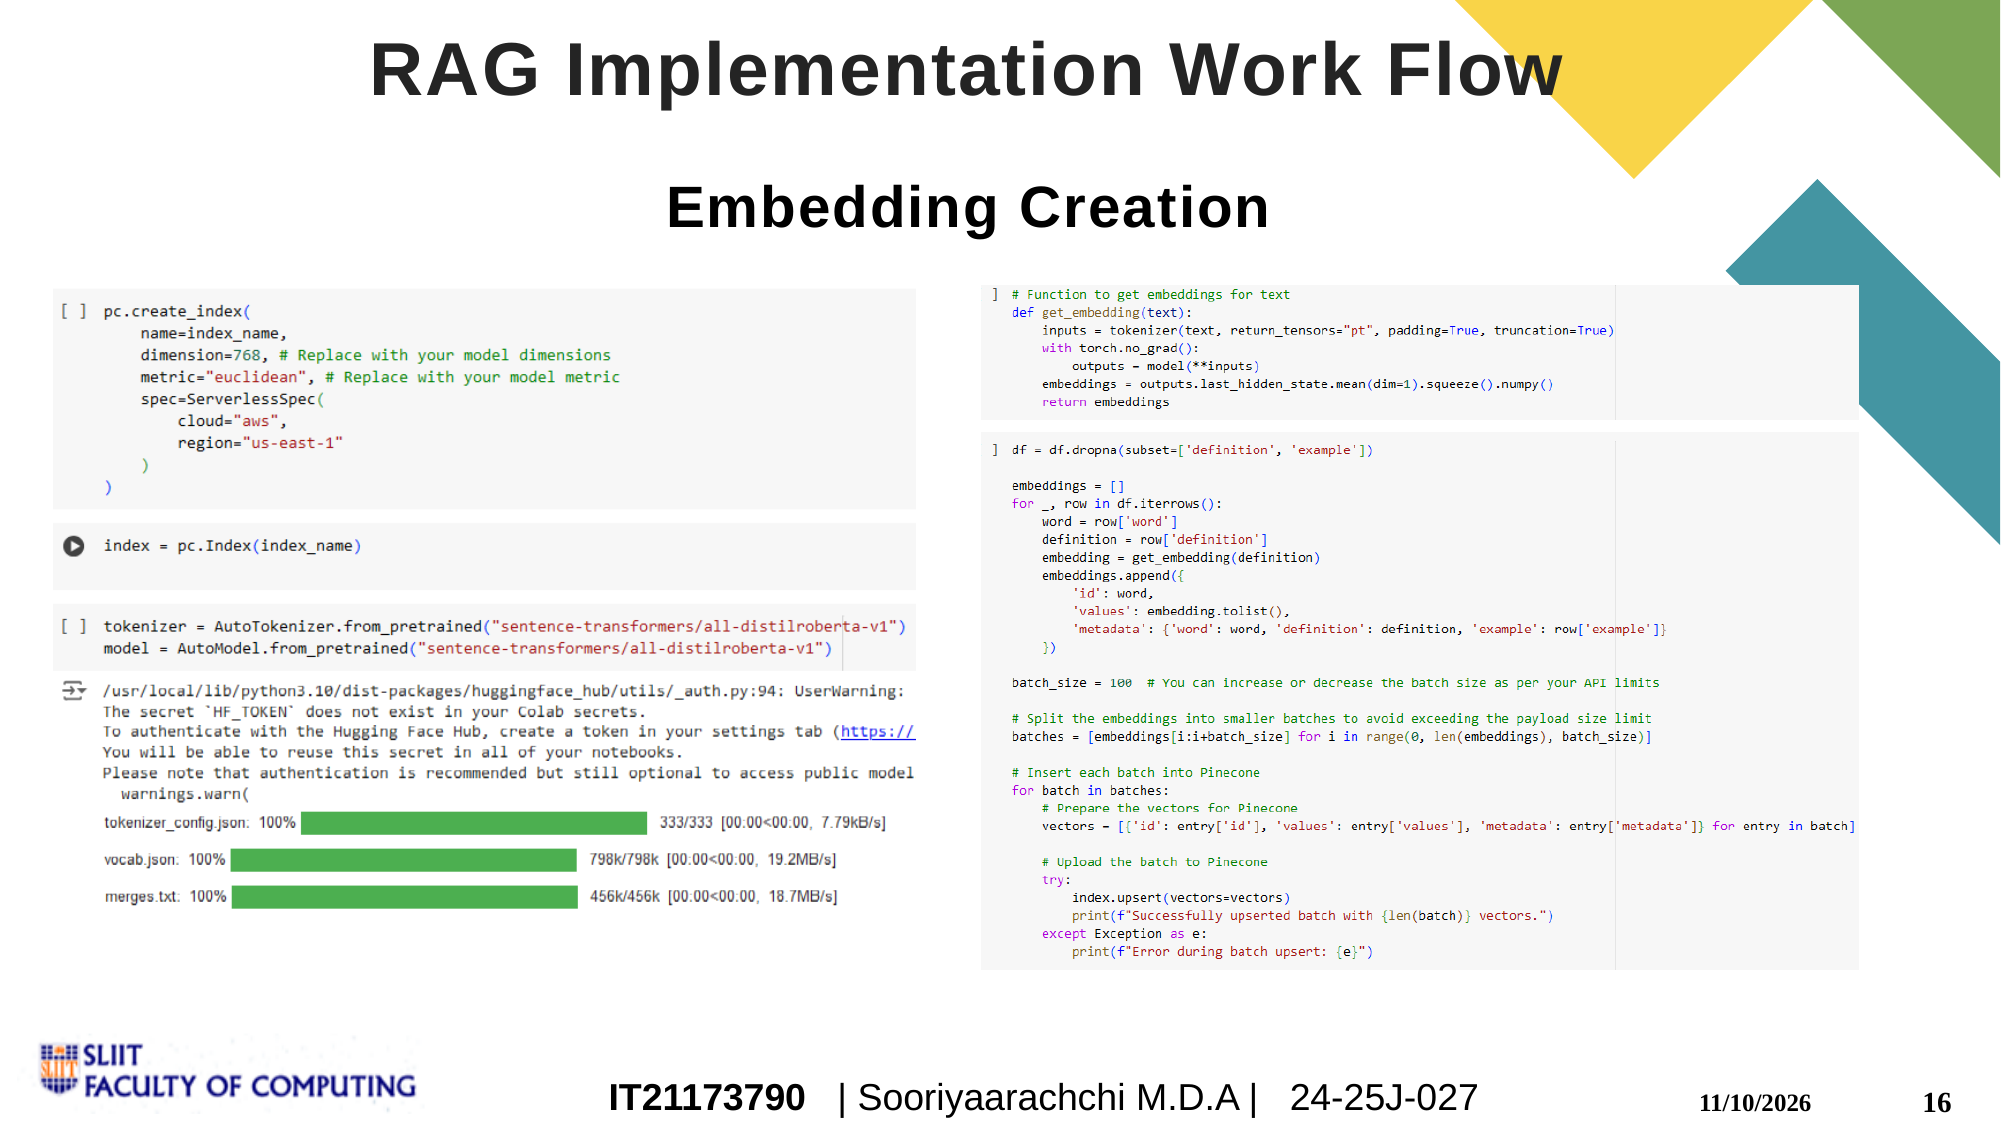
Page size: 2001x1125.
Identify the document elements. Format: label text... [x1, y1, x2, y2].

picture [981, 285, 1859, 976]
text_box 16 [1907, 1076, 1994, 1117]
picture [17, 1024, 428, 1114]
picture [53, 283, 916, 918]
title RAG Implementation Work Flow Embedding ​Creation [27, 13, 1910, 239]
text_box 3/18/2025 [1684, 1079, 1900, 1120]
text_box IT21173790 | Sooriyaarachchi M.D.A | 24-25J-027 [484, 1064, 1604, 1125]
